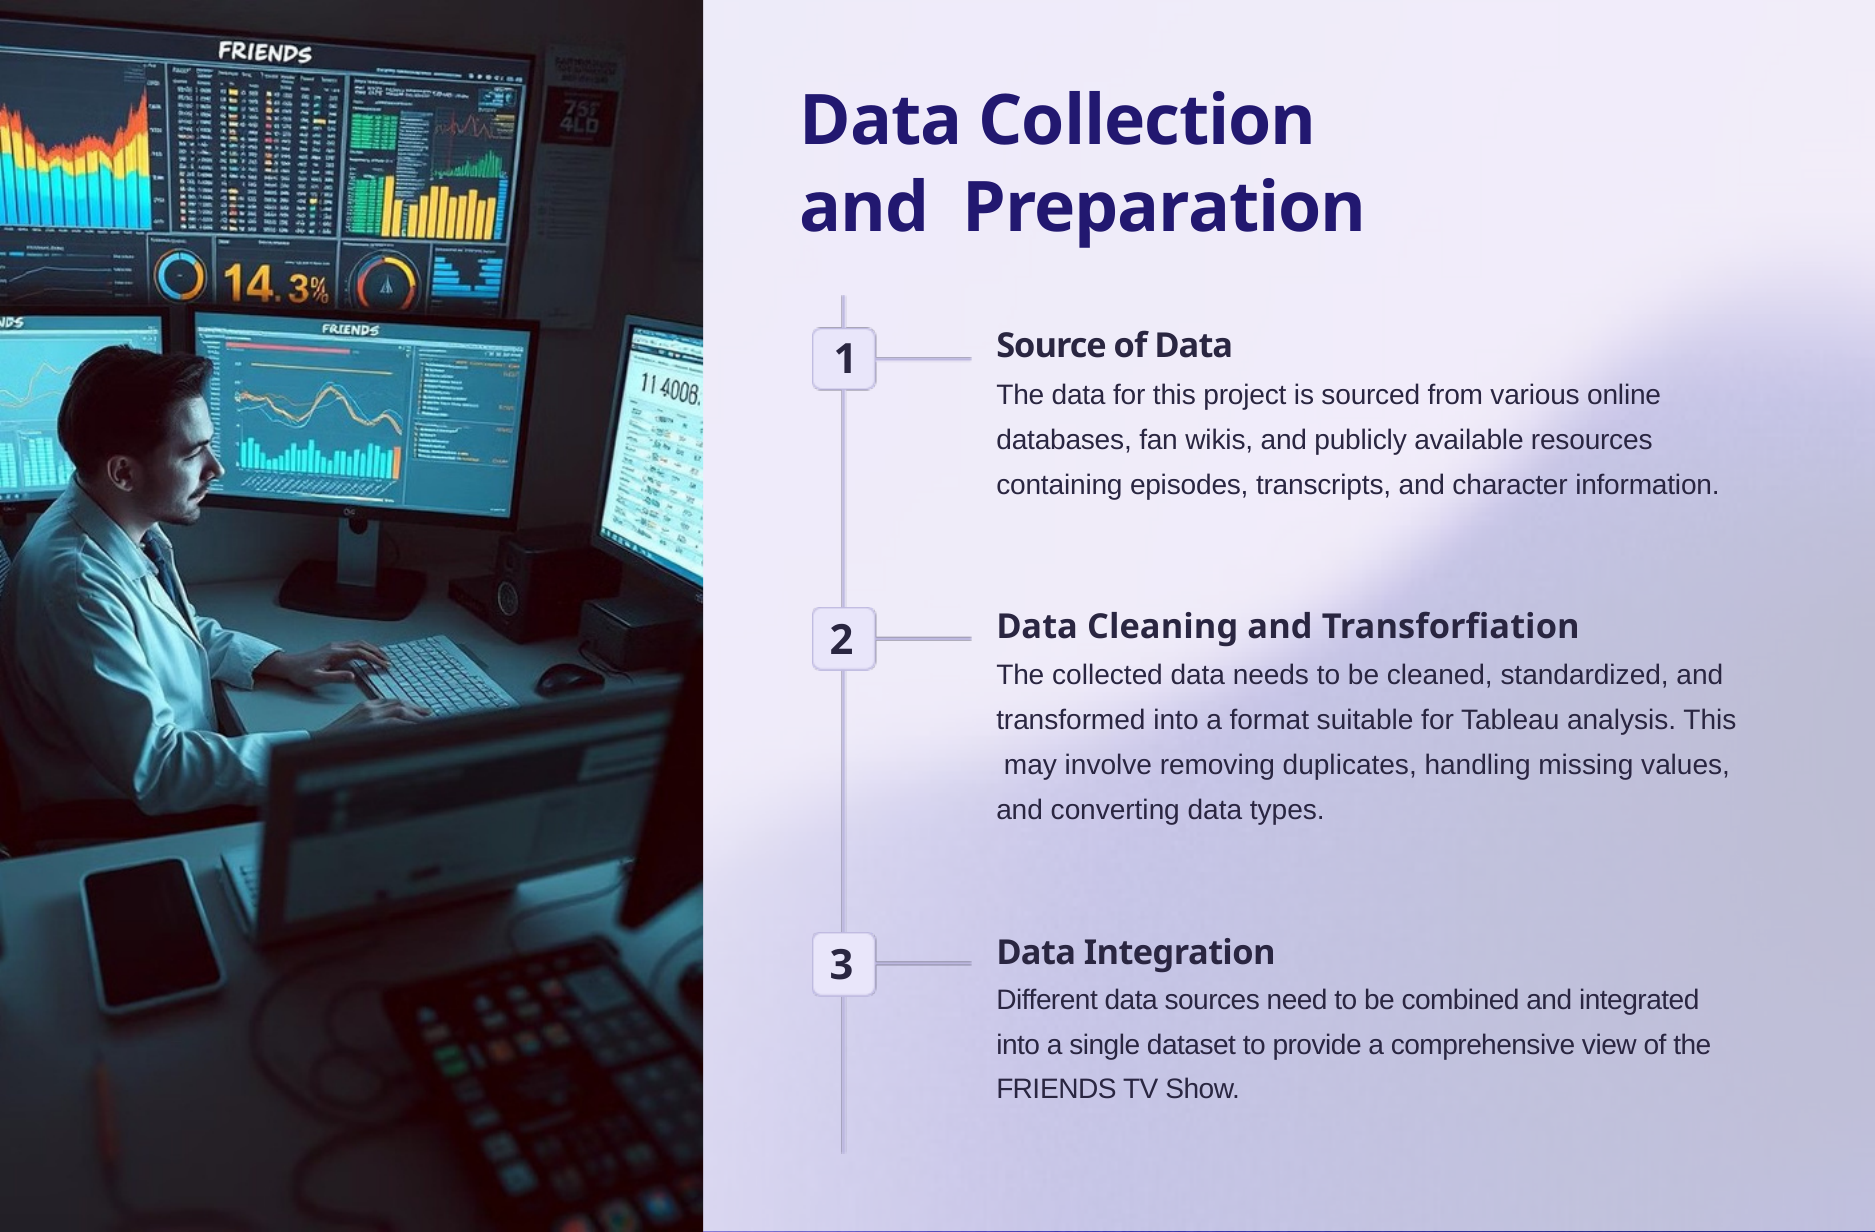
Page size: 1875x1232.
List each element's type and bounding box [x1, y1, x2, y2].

text_box [0, 0, 1875, 1232]
